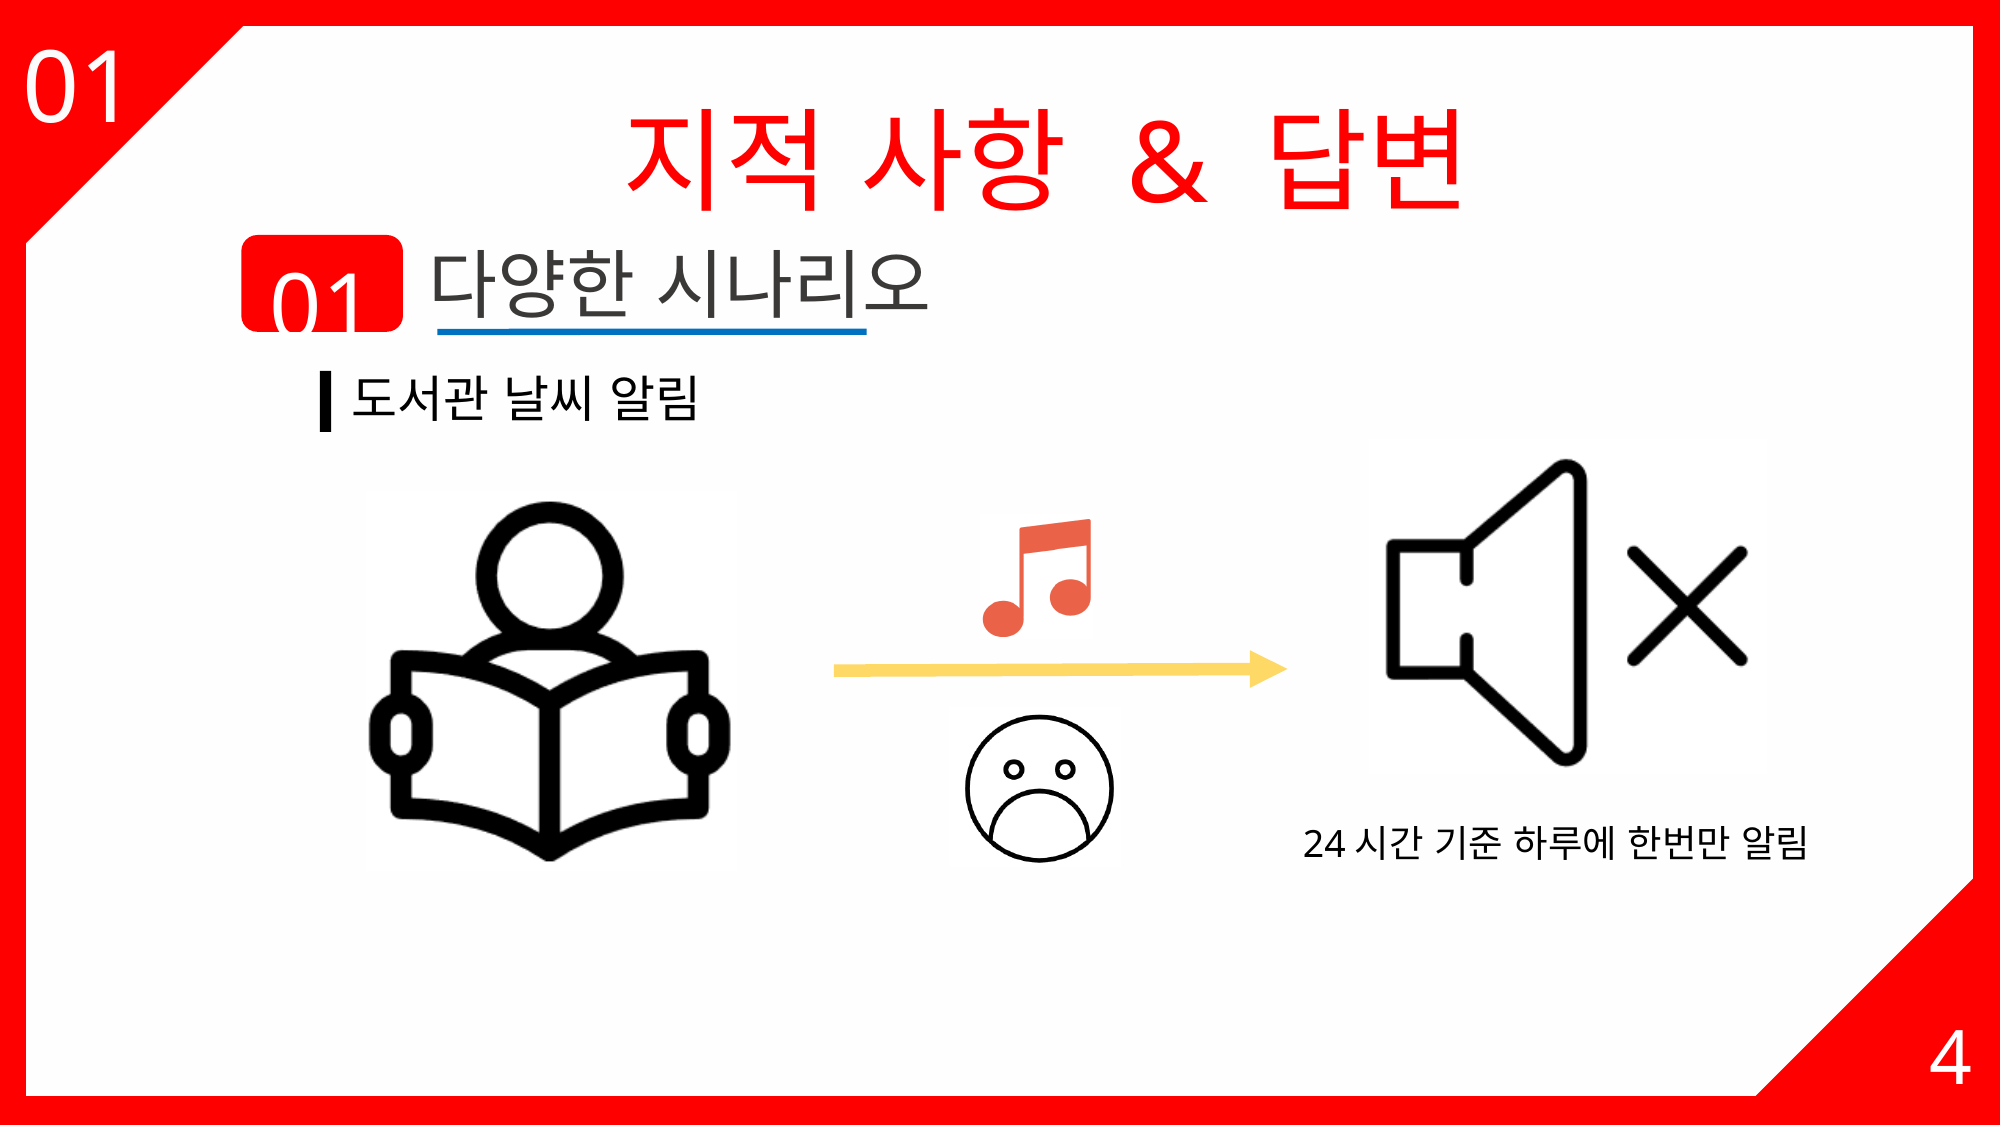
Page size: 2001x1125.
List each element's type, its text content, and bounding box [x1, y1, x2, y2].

text_box [0, 0, 271, 271]
text_box 01 [7, 14, 152, 150]
picture [980, 514, 1093, 639]
picture [1369, 439, 1767, 775]
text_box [241, 223, 462, 332]
slide_number 4 [1537, 1030, 1988, 1091]
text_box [319, 360, 1584, 437]
text_box [10, 10, 1988, 1112]
text_box [1725, 850, 2000, 1125]
picture [949, 707, 1121, 867]
picture [366, 491, 737, 871]
text_box 24시간 기준 하루에 한번만 알림 [1288, 812, 1909, 873]
text_box 다양한 시나리오 [462, 231, 1321, 333]
